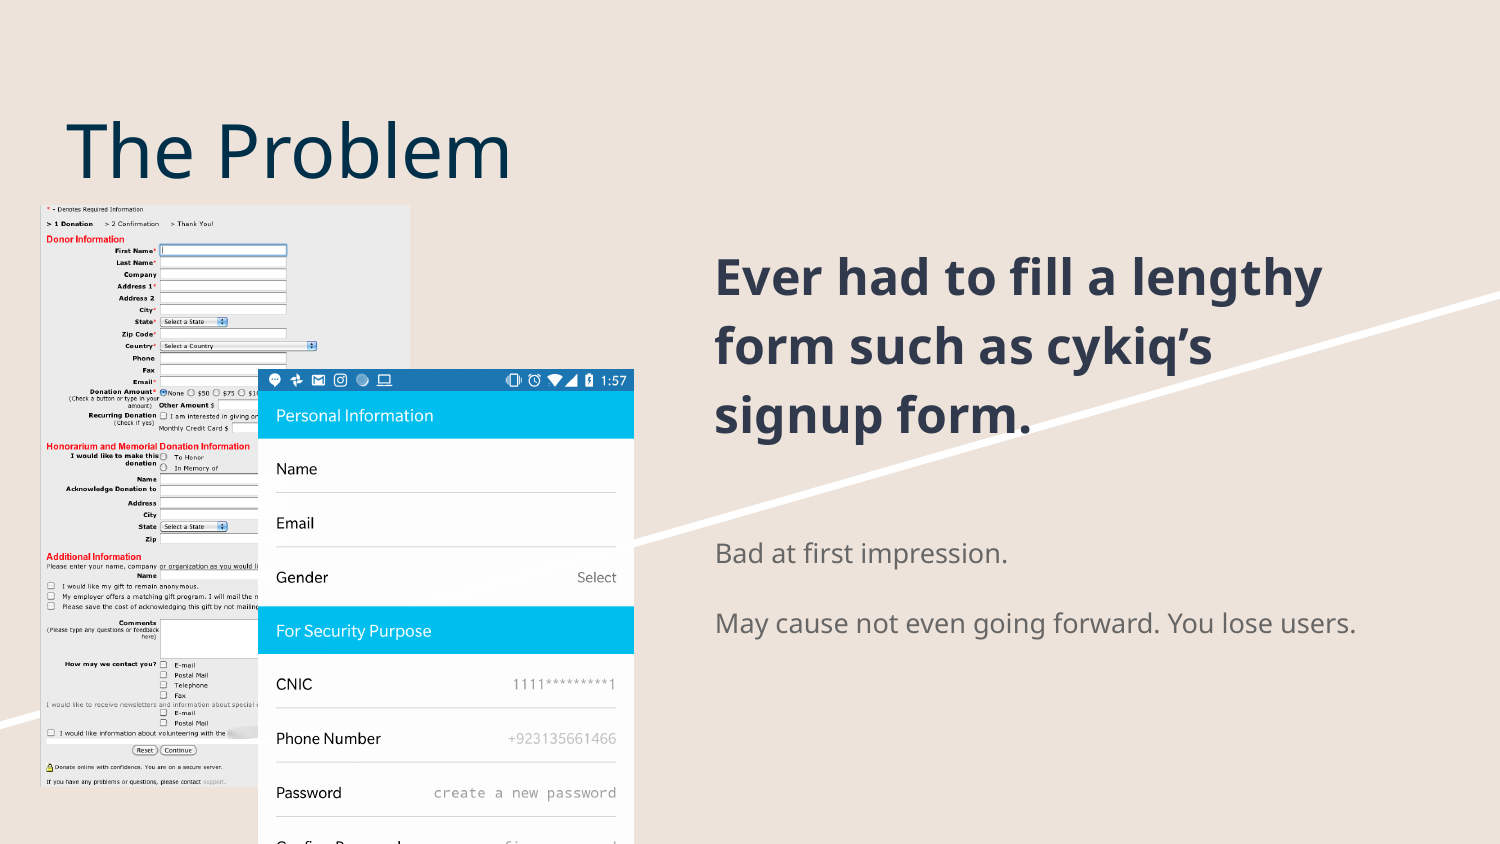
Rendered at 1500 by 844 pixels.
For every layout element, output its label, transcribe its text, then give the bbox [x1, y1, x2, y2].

list Ever had to fill a lengthy form such as cykiq’s signup form. Bad at first impression. May cause not even going forward. You lose users. [700, 221, 1403, 803]
title The Problem [51, 88, 1449, 299]
picture [40, 205, 635, 844]
